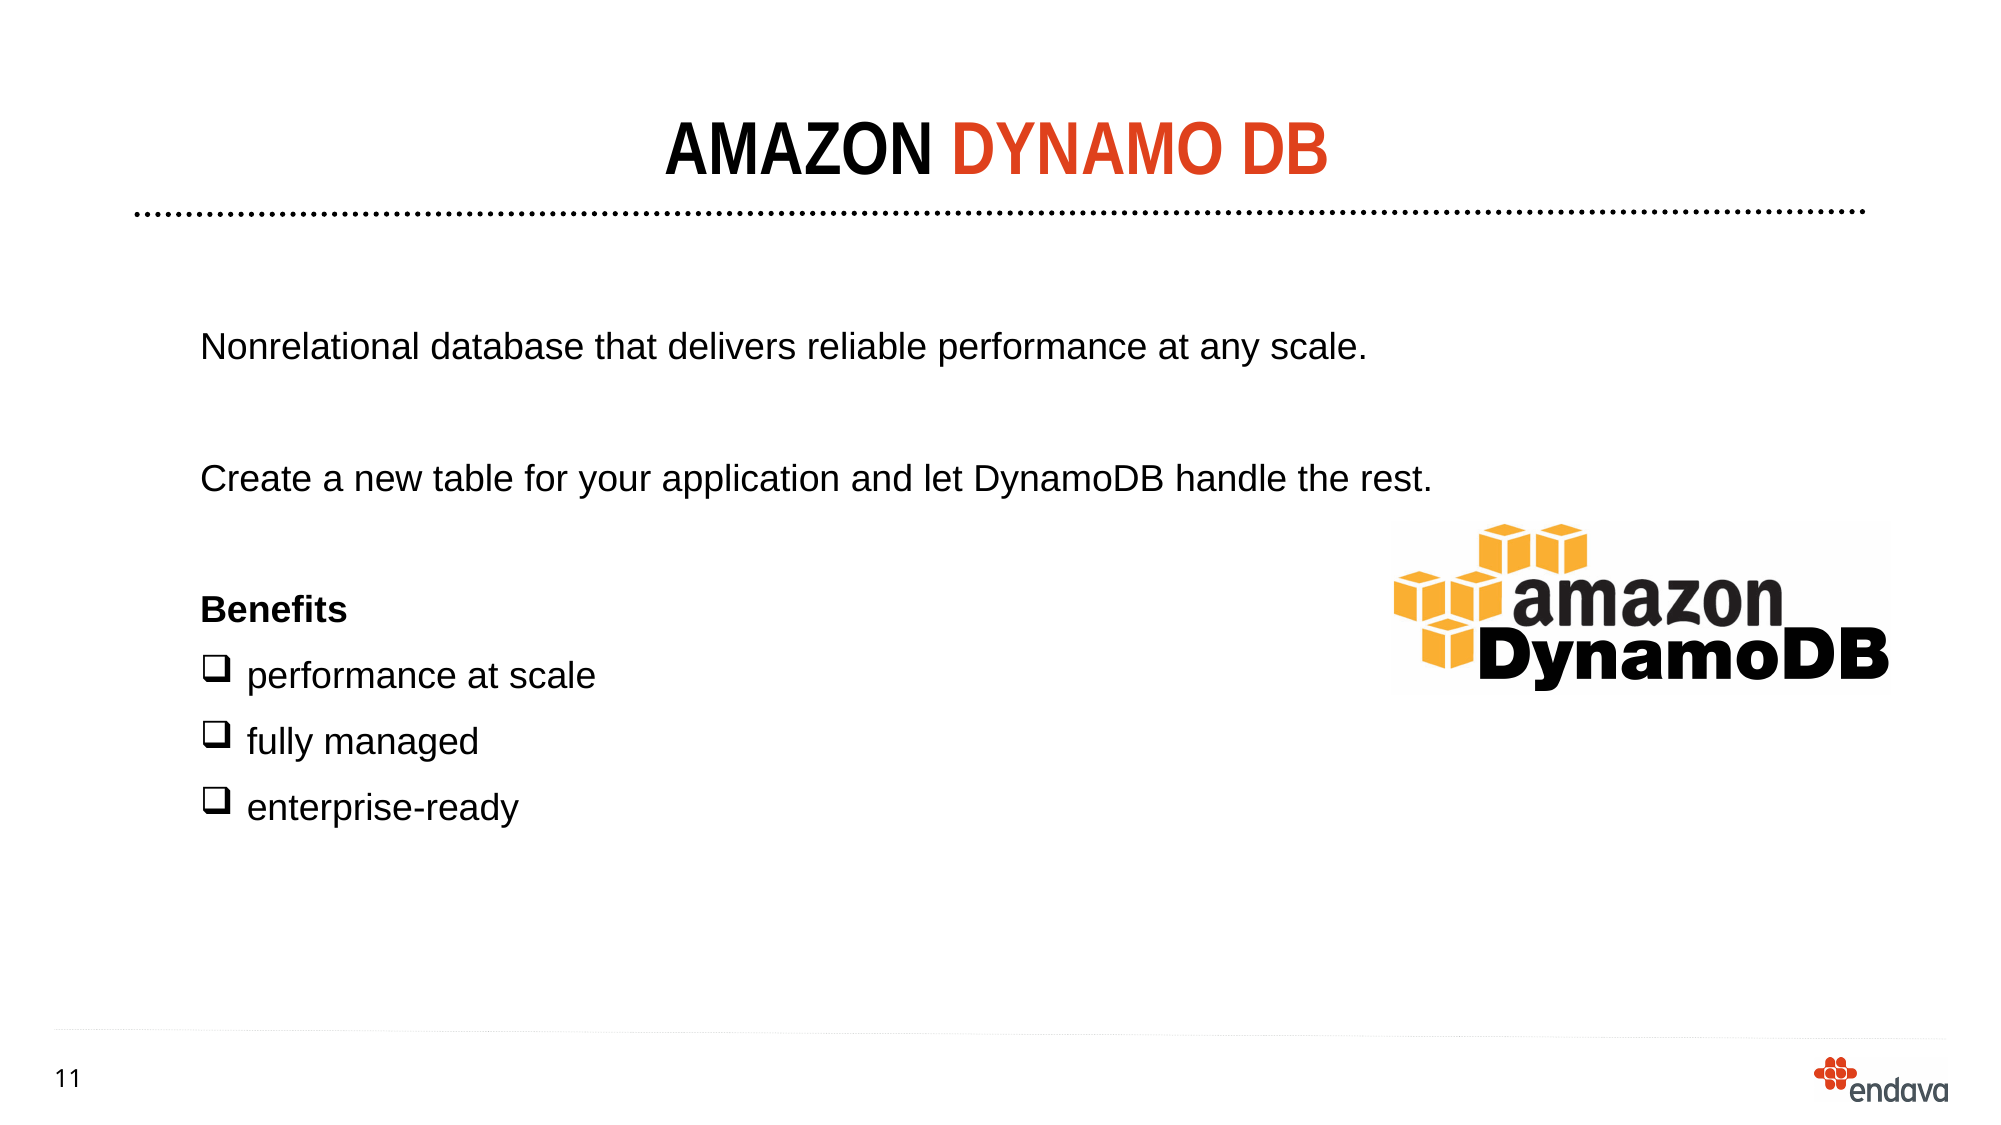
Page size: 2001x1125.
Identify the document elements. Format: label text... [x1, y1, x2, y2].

list Nonrelational database that delivers reliable performance at any scale. Create a new table for your application and let DynamoDB handle the rest. Benefits performance at scale fully managed enterprise-ready [199, 248, 1725, 1022]
picture [1814, 1057, 1948, 1102]
title Amazon Dynamo DB [198, 26, 1812, 195]
picture [1391, 521, 1891, 695]
